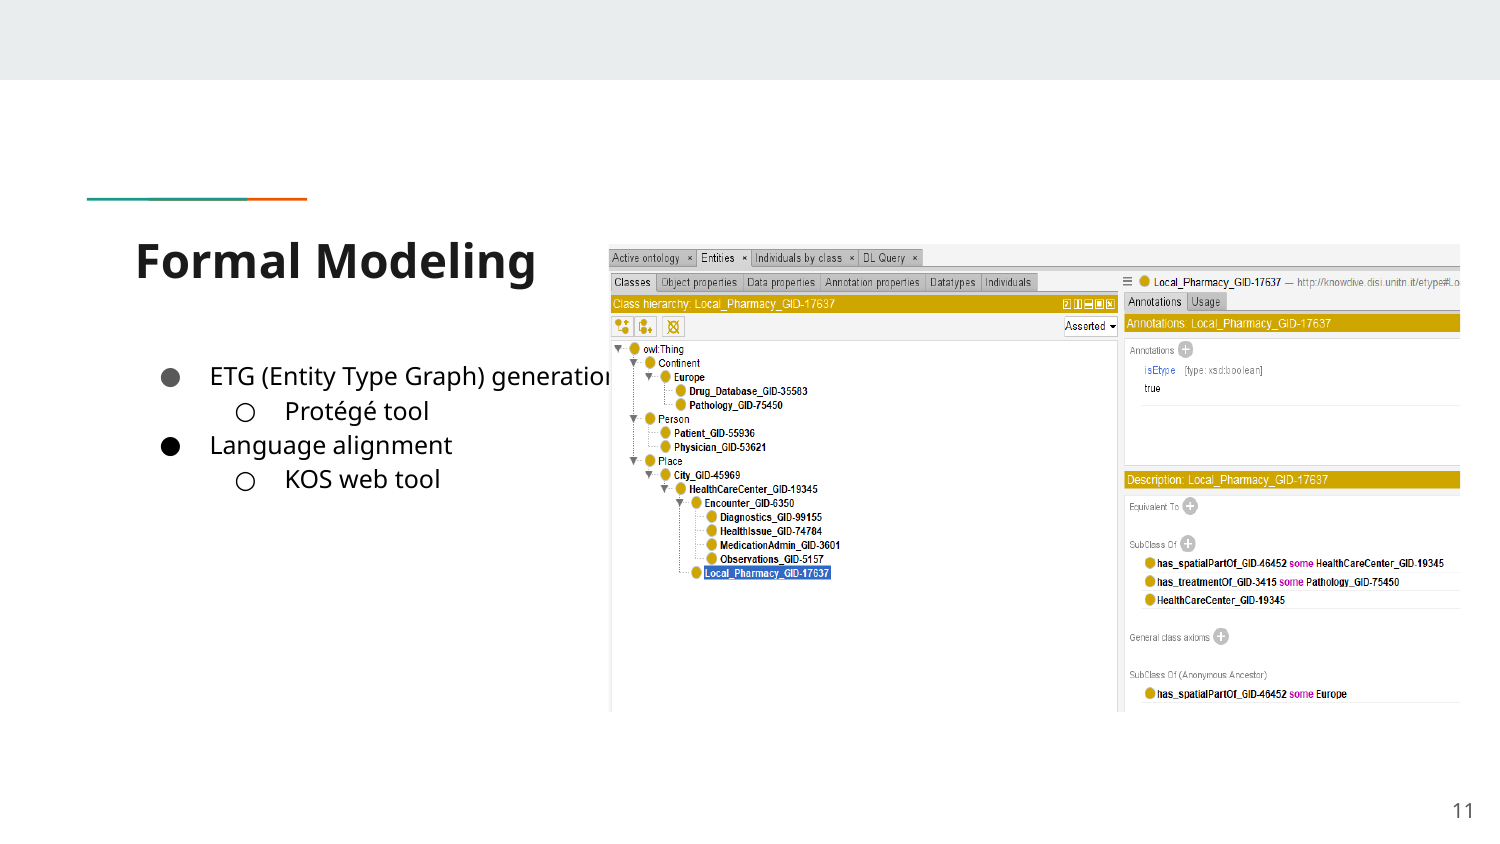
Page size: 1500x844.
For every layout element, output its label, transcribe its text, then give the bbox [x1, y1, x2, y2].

title Formal Modeling [119, 216, 1381, 305]
slide_number ‹#› [1400, 779, 1491, 844]
picture [608, 244, 1461, 713]
list ETG (Entity Type Graph) generation Protégé tool Language alignment KOS web tool [119, 341, 603, 712]
